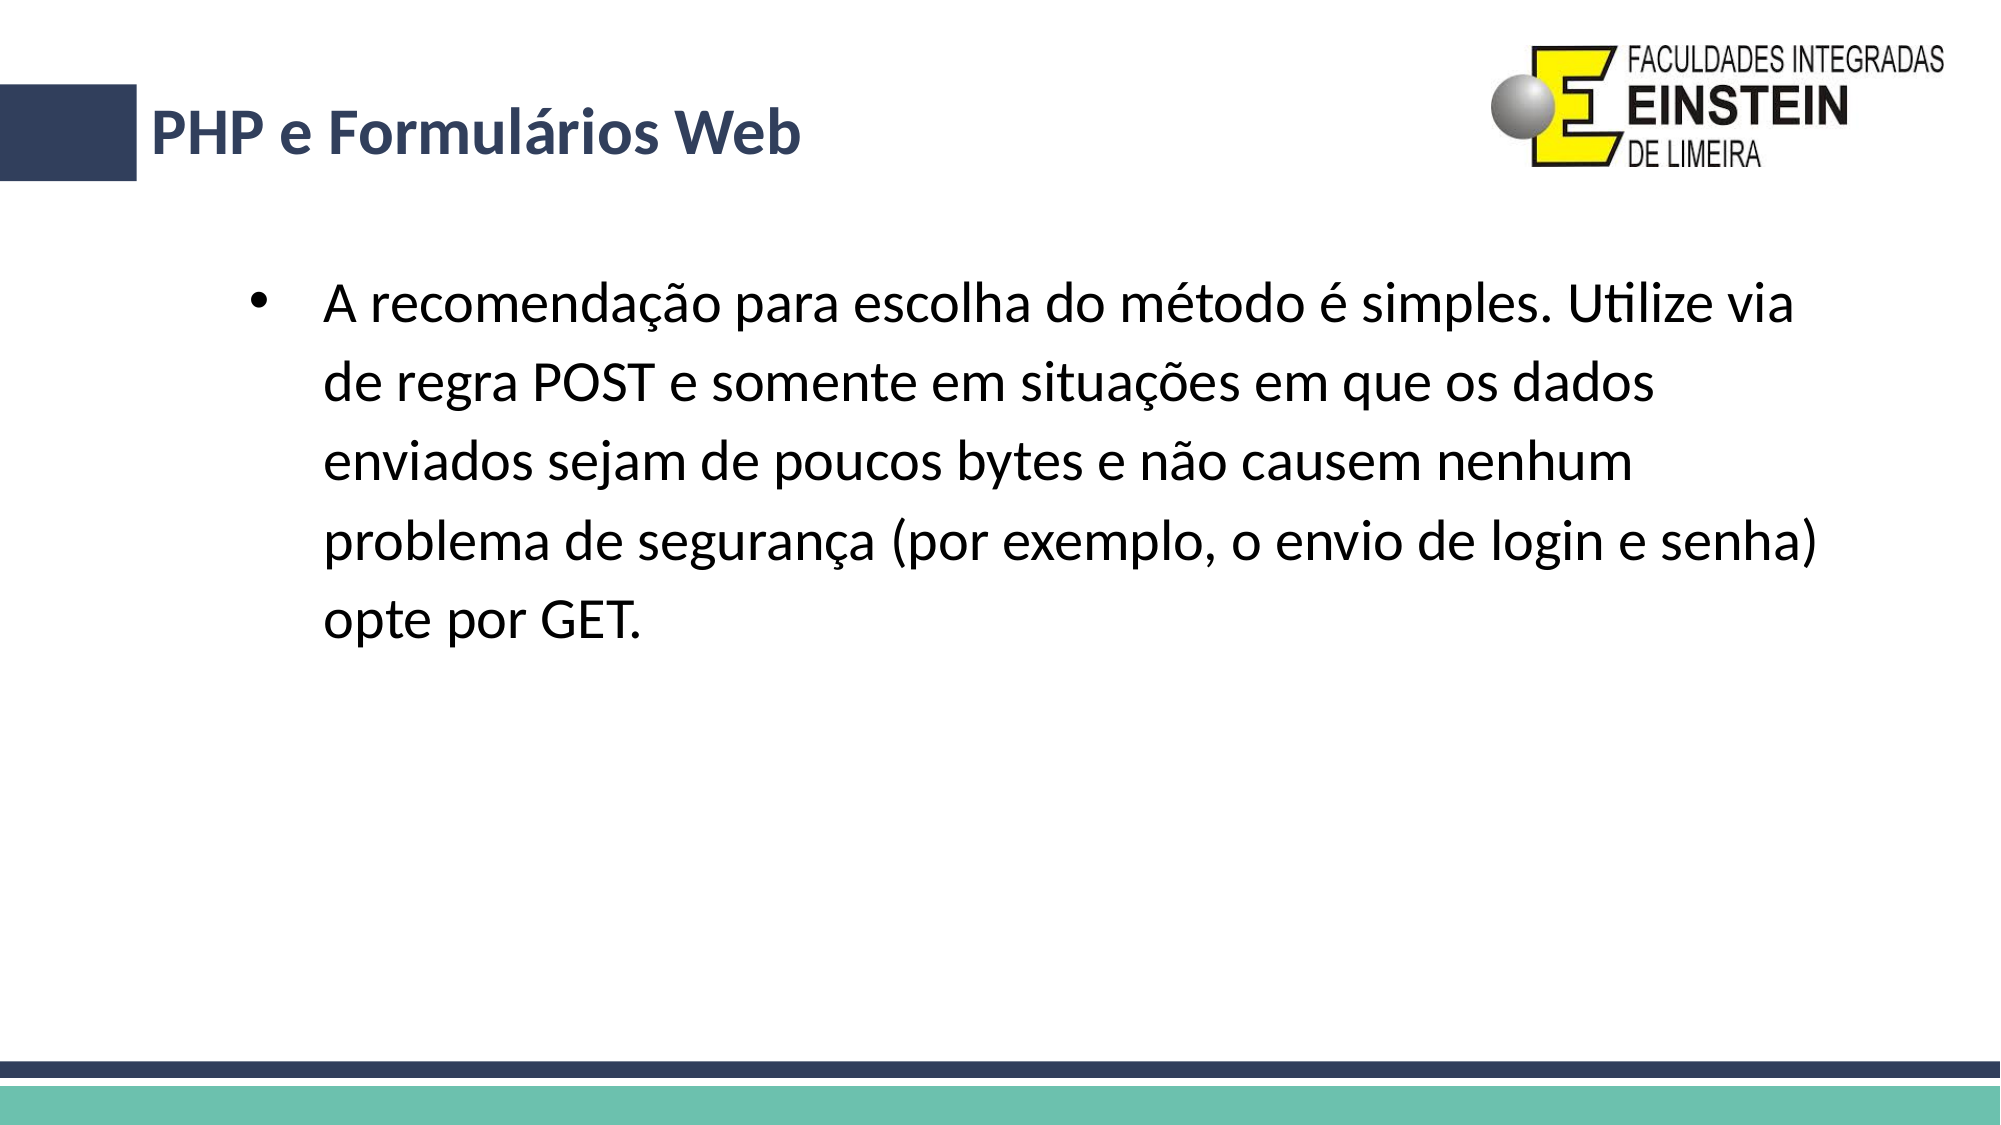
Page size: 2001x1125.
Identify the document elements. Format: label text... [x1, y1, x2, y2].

list A recomendação para escolha do método é simples. Utilize via de regra POST e somente em situações em que os dados enviados sejam de poucos bytes e não causem nenhum problema de segurança (por exemplo, o envio de login e senha) opte por GET. [233, 247, 1863, 988]
title PHP e Formulários Web [136, 53, 1862, 212]
picture [1491, 45, 1944, 167]
